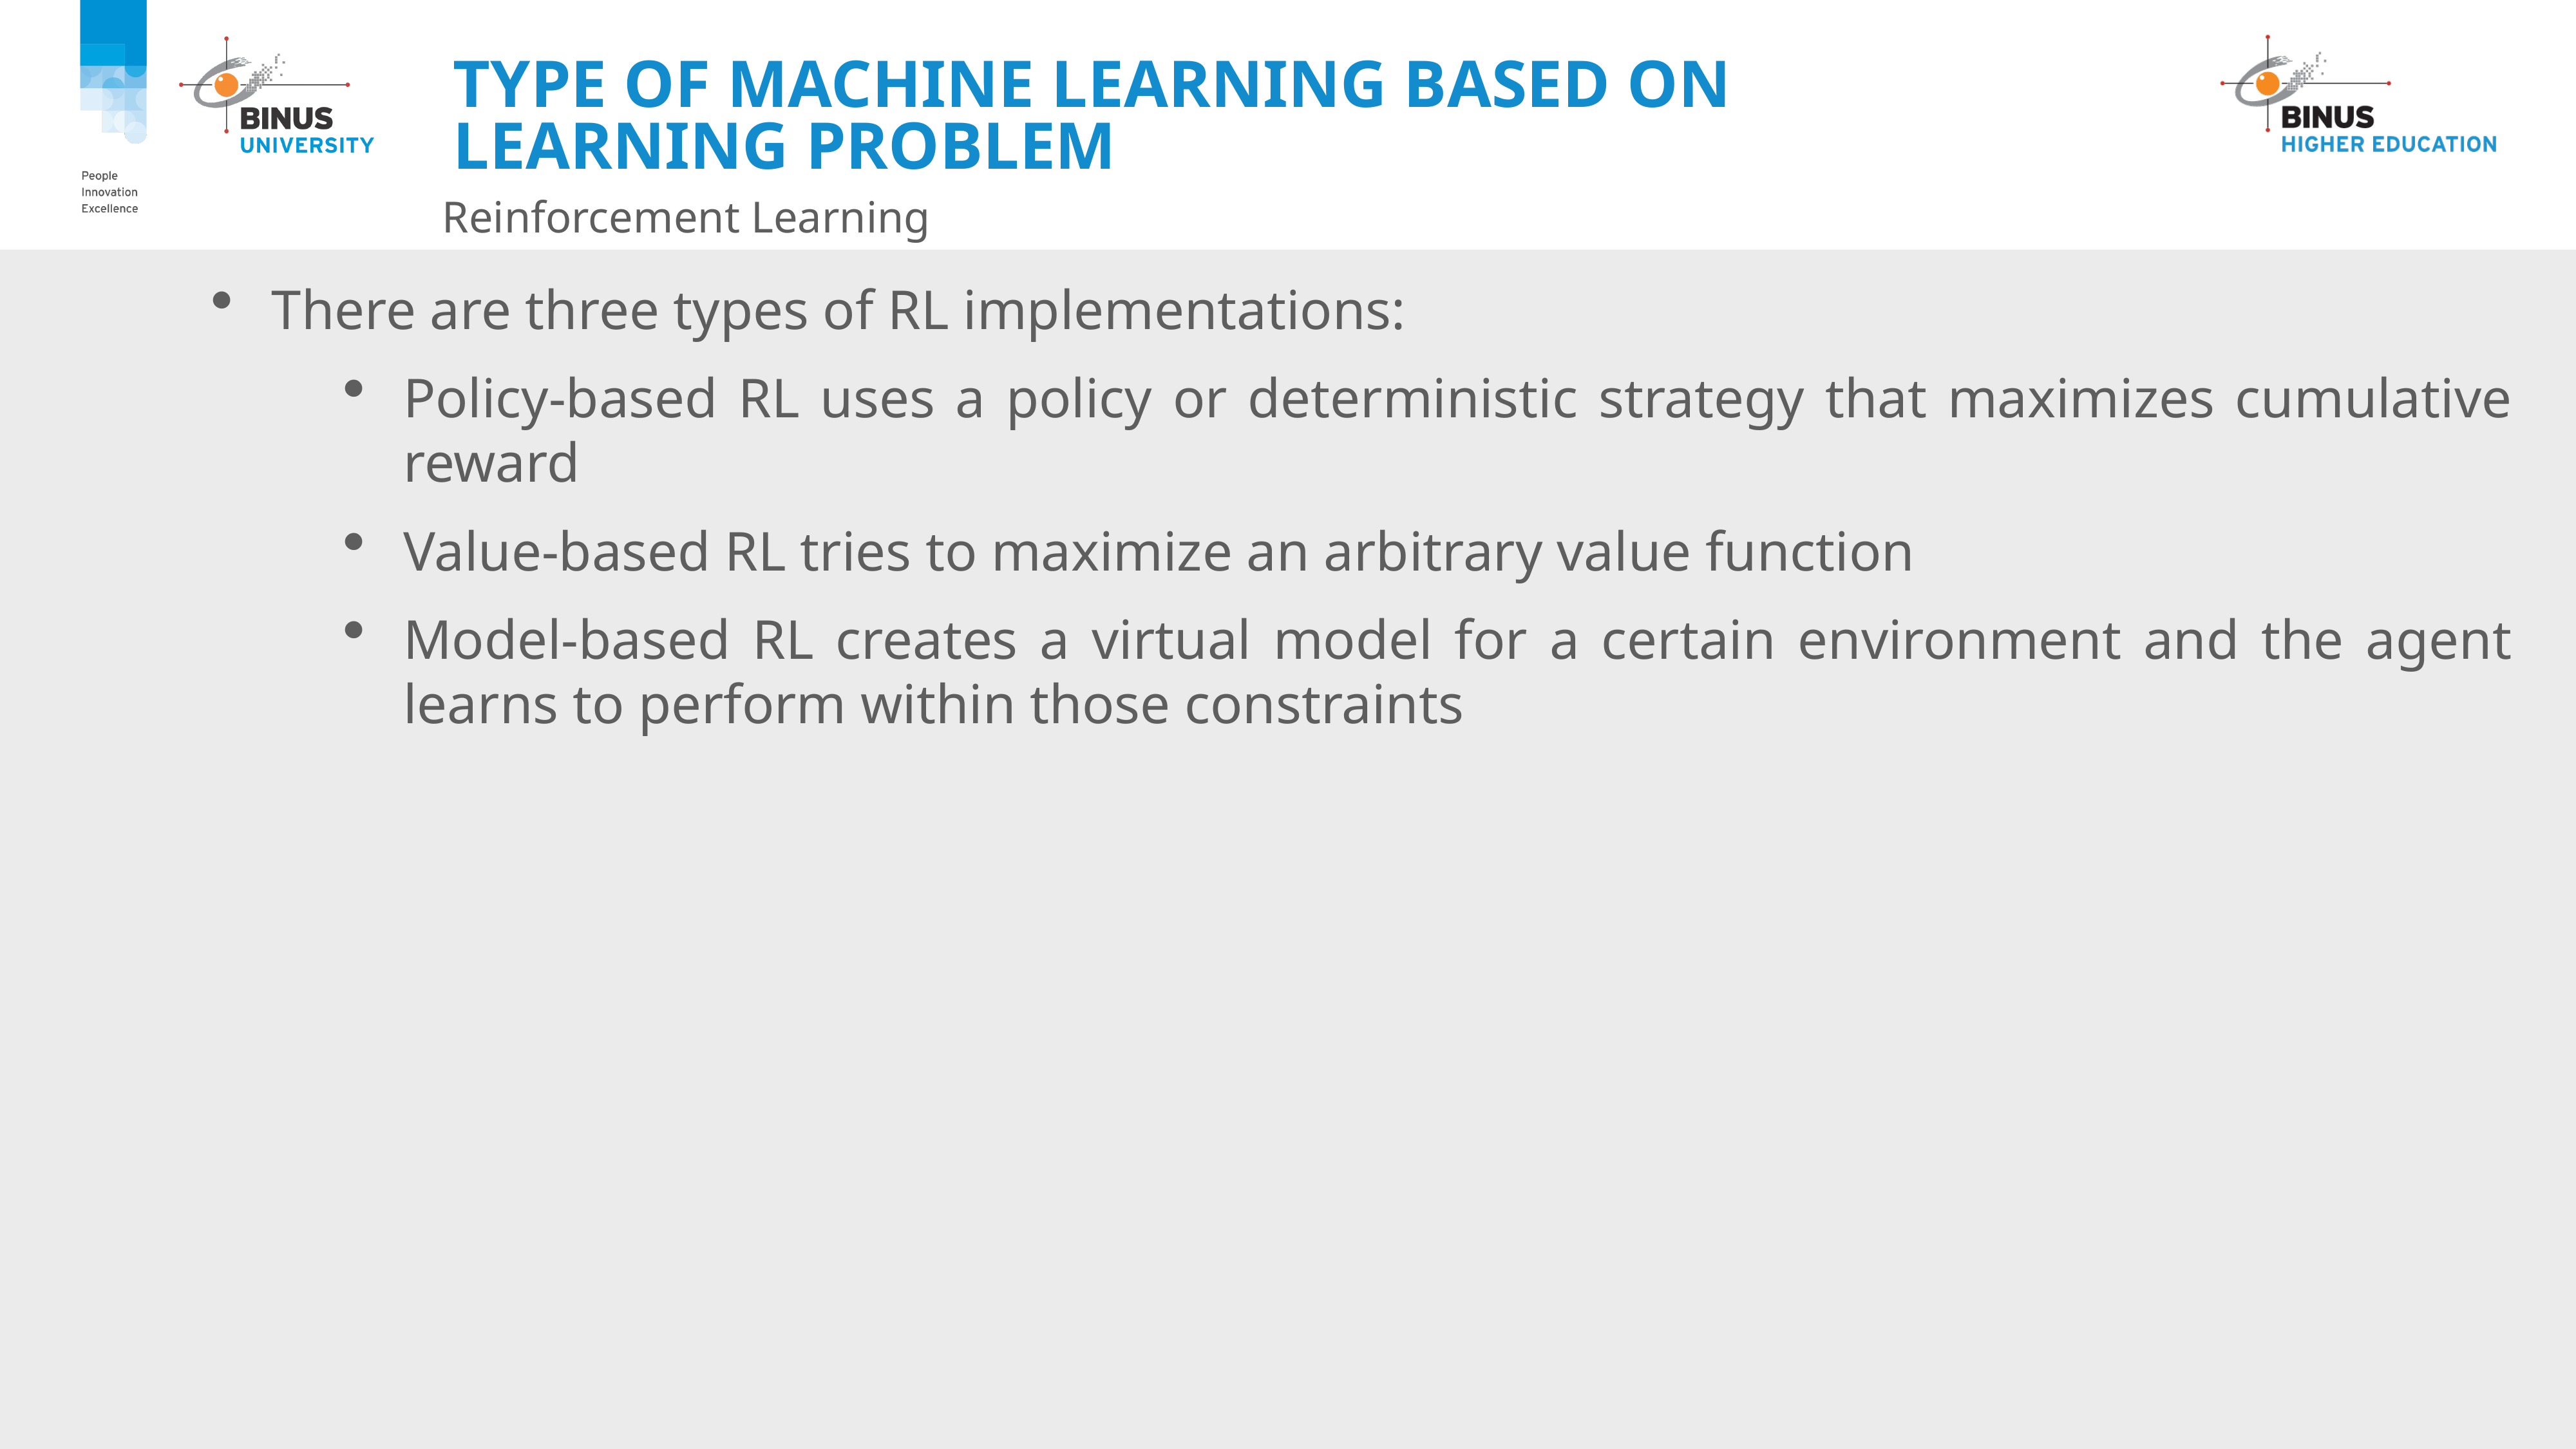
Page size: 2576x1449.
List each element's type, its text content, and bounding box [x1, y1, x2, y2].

text_box Reinforcement Learning [437, 184, 936, 247]
title Type of Machine Learning based on Learning Problem [448, 52, 2003, 108]
picture [174, 25, 374, 161]
picture [80, 66, 147, 144]
picture [2199, 0, 2496, 156]
picture [81, 146, 146, 213]
list There are three types of RL implementations: Policy-based RL uses a policy or deterministic strategy that maximizes cumulative reward Value-based RL tries to maximize an arbitrary value function Model-based RL creates a virtual model for a certain environment and the agent learns to perform within those constraints [48, 270, 2520, 1449]
